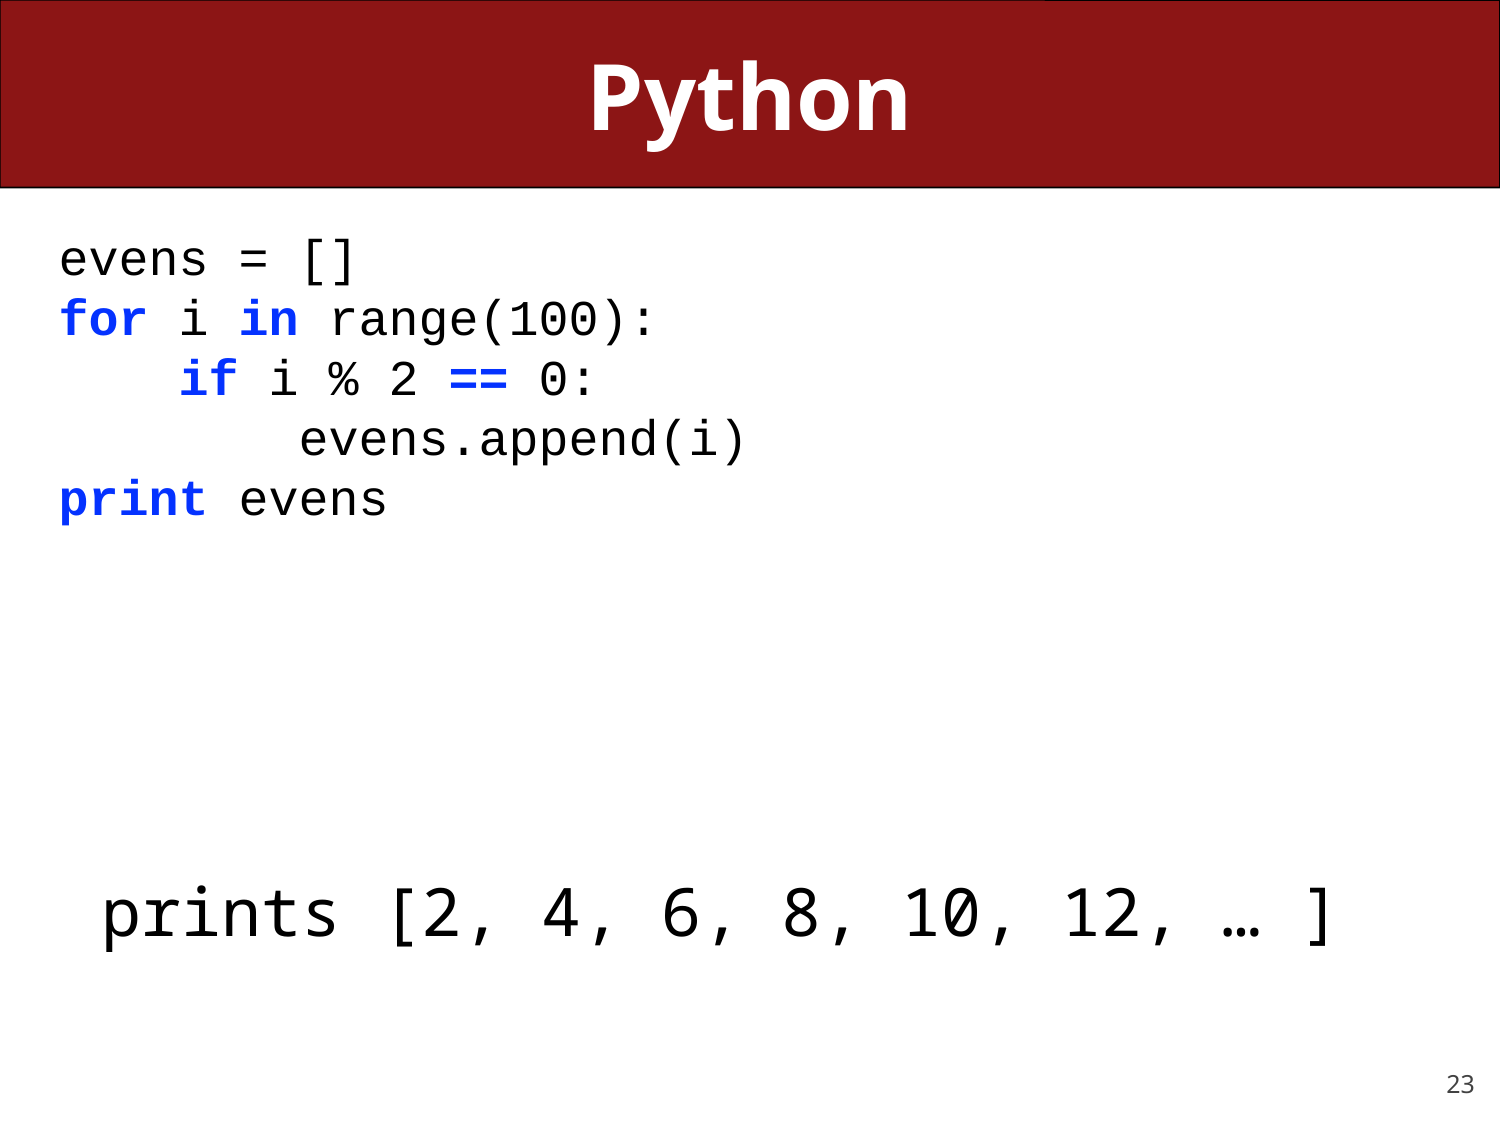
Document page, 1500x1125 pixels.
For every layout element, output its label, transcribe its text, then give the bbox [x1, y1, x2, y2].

title Python [75, 0, 1425, 188]
text_box evens = [] for i in range(100): if i % 2 == 0: evens.append(i) print evens [43, 218, 1457, 653]
text_box prints [2, 4, 6, 8, 10, 12, … ] [86, 861, 1414, 957]
